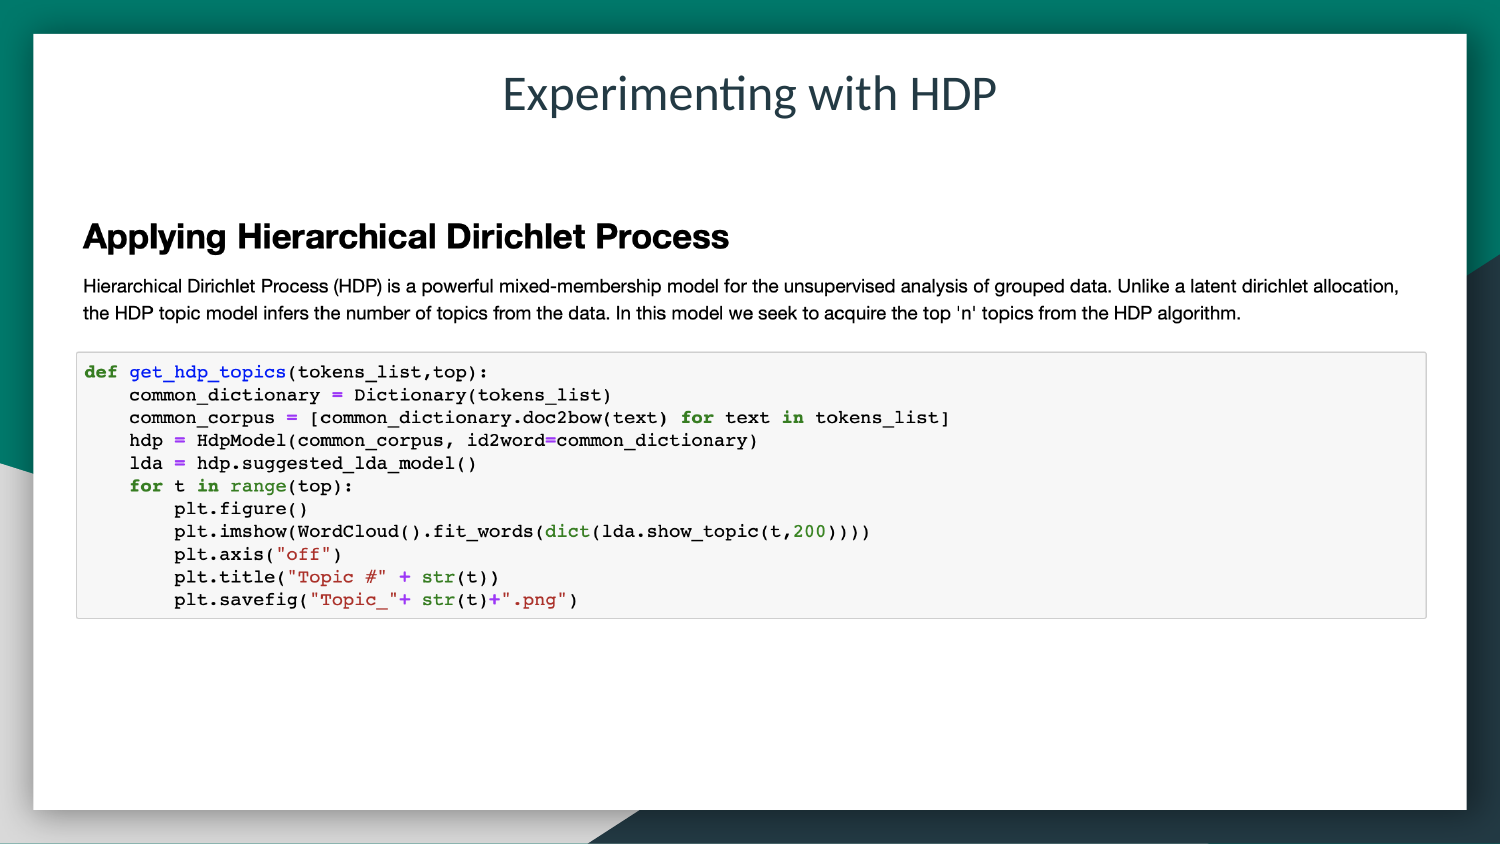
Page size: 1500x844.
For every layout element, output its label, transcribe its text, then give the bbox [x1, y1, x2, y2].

picture [66, 216, 1434, 628]
list Experimenting with HDP [35, 36, 1465, 136]
